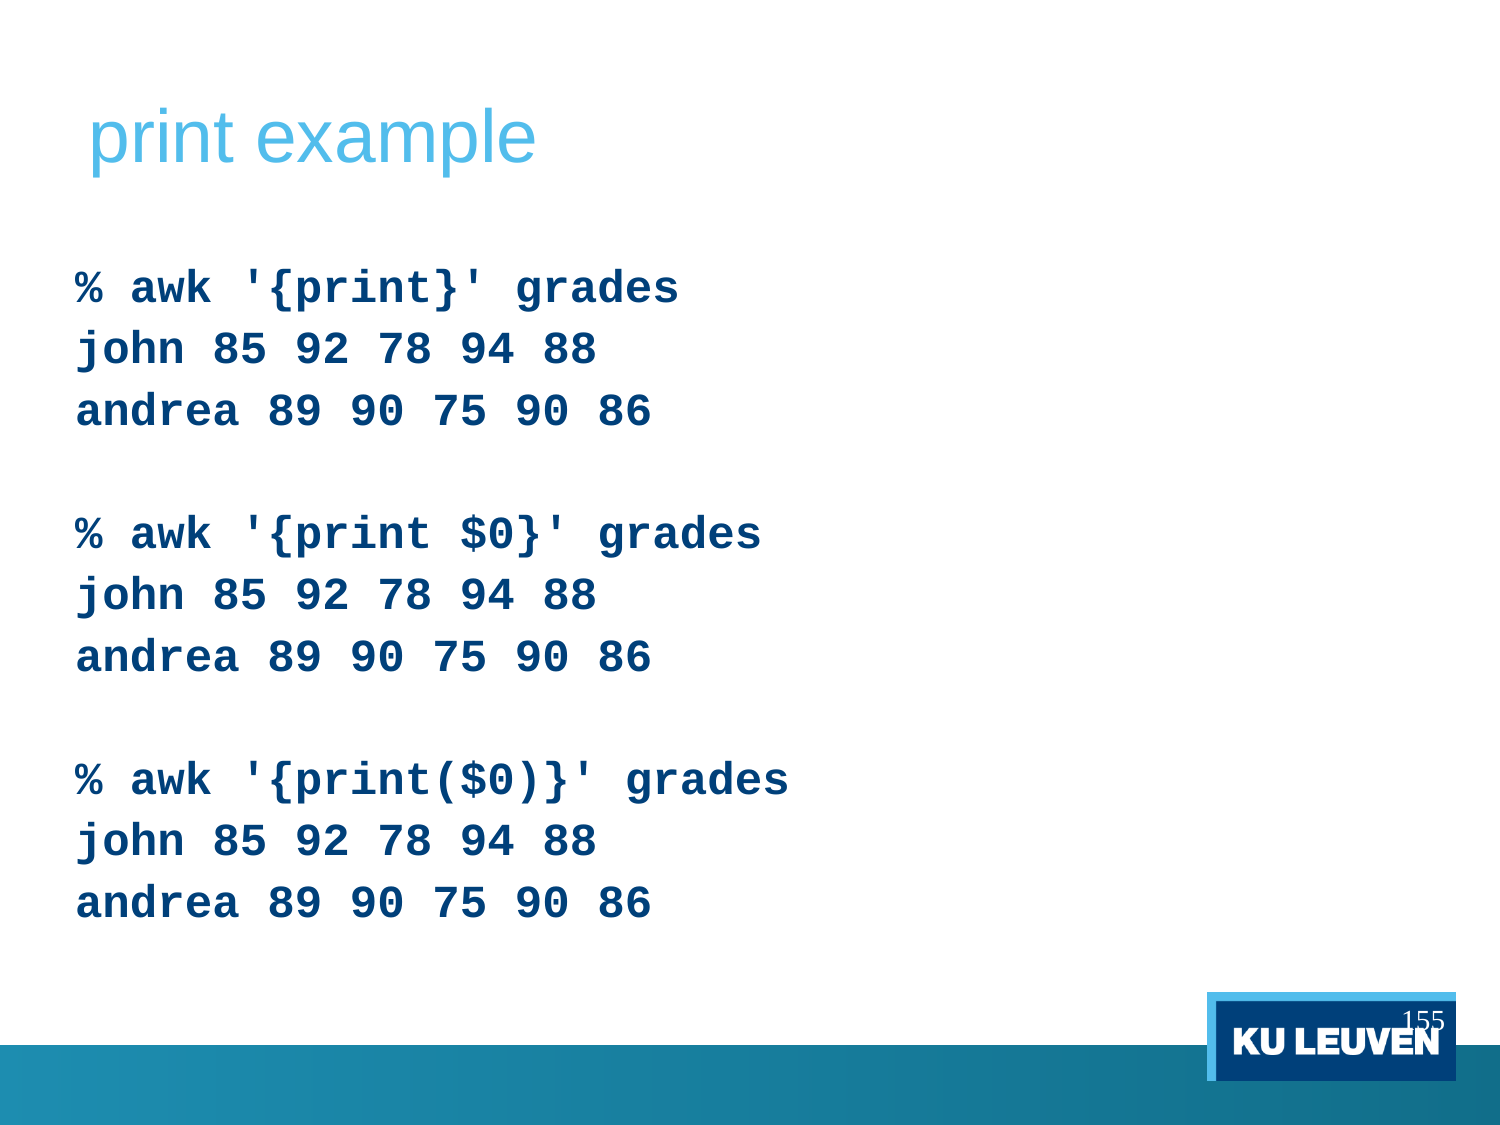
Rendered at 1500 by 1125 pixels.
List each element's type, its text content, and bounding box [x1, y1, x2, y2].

picture [1207, 992, 1456, 1081]
title print example [88, 29, 1456, 178]
slide_number 155 [1346, 1000, 1500, 1049]
list % awk '{print}' grades john 85 92 78 94 88 andrea 89 90 75 90 86 % awk '{print $0}' grades john 85 92 78 94 88 andrea 89 90 75 90 86 % awk '{print($0)}' grades john 85 92 78 94 88 andrea 89 90 75 90 86 [75, 262, 1300, 1062]
